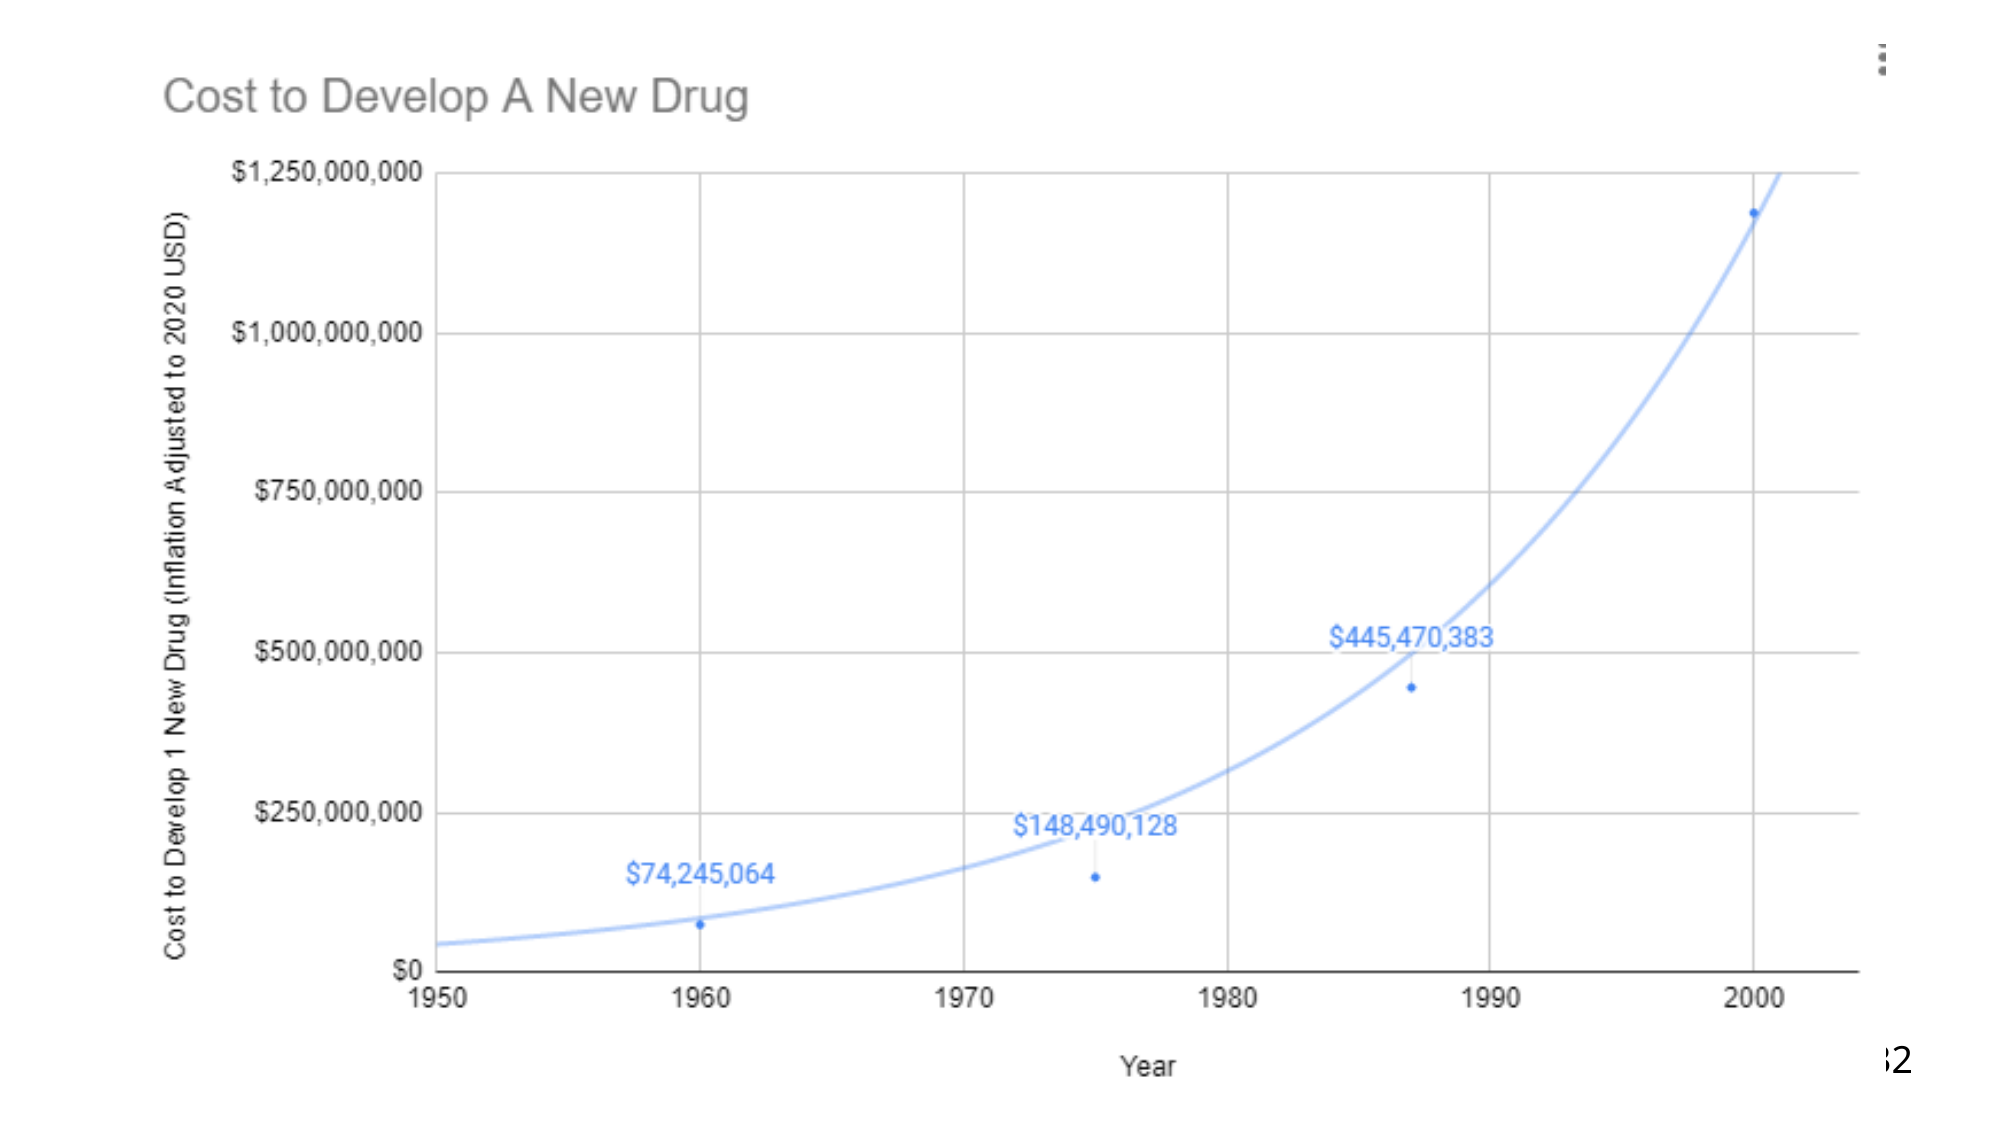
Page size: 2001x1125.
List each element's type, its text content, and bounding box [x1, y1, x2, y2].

slide_number 32 [1886, 1028, 1961, 1089]
picture [135, 44, 1886, 1093]
